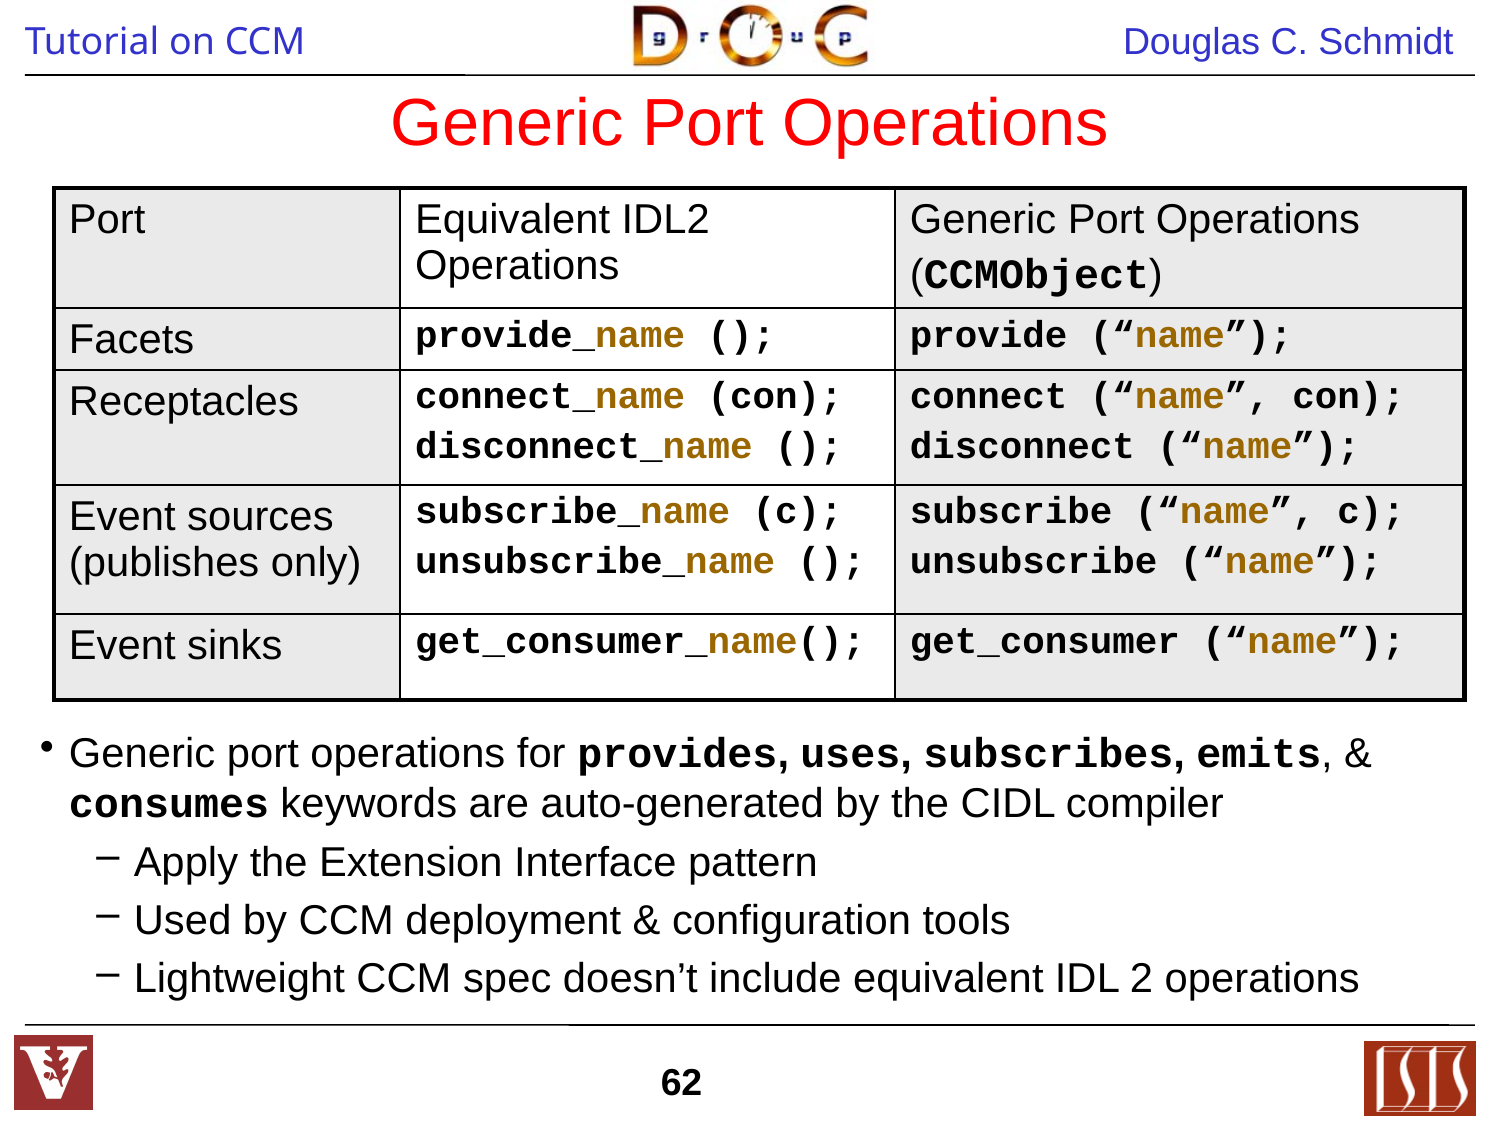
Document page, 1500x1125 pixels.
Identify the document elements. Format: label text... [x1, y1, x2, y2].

table_cell provide (“name”); [896, 309, 1462, 369]
table_cell get_consumer (“name”); [896, 615, 1462, 698]
table_header Port [56, 190, 399, 307]
picture [14, 1035, 93, 1110]
table_cell get_consumer_name(); [401, 615, 894, 698]
table_header Generic Port Operations (CCMObject) [896, 190, 1462, 307]
picture [1364, 1041, 1476, 1116]
table_cell subscribe_name (c); unsubscribe_name (); [401, 486, 894, 613]
table_cell Receptacles [56, 371, 399, 484]
table_cell connect_name (con); disconnect_name (); [401, 371, 894, 484]
title Generic Port Operations [24, 87, 1476, 151]
table_cell Facets [56, 309, 399, 369]
table_cell Event sinks [56, 615, 399, 698]
table_header Equivalent IDL2 Operations [401, 190, 894, 307]
table_cell Event sources (publishes only) [56, 486, 399, 613]
list Generic port operations for provides, uses, subscribes, emits, & consumes keywords are auto-generated by the CIDL compiler Apply the Extension Interface pattern Used by CCM deployment & configuration tools Lightweight CCM spec doesn’t include equivalent IDL 2 operations [24, 718, 1463, 1027]
picture [624, 0, 875, 71]
table_cell connect (“name”, con); disconnect (“name”); [896, 371, 1462, 484]
table_cell provide_name (); [401, 309, 894, 369]
table_cell subscribe (“name”, c); unsubscribe (“name”); [896, 486, 1462, 613]
